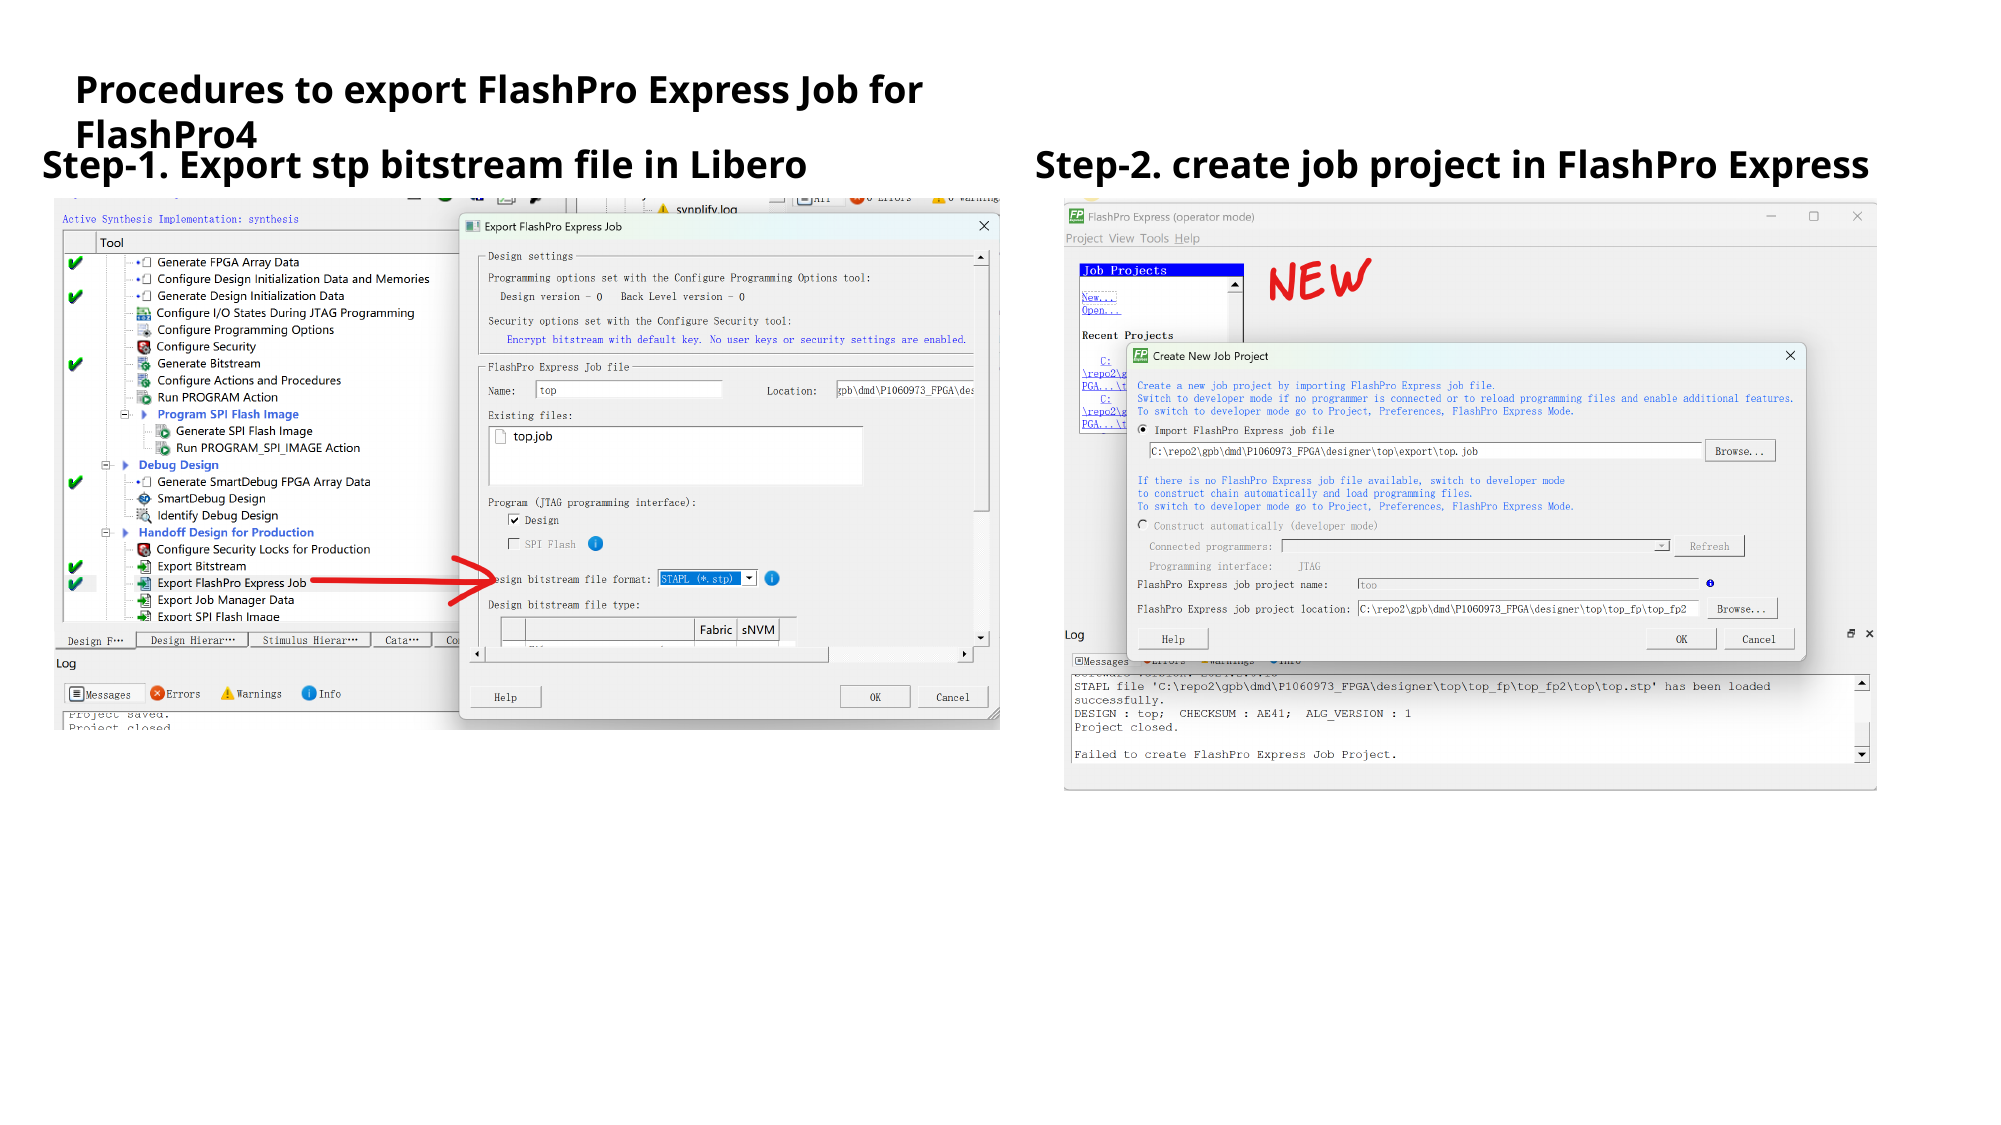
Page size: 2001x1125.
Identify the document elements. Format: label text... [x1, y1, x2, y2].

text_box Procedures to export FlashPro Express Job for FlashPro4 [59, 58, 1082, 253]
picture [1064, 198, 1877, 791]
text_box Step-1. Export stp bitstream file in Libero [27, 133, 823, 194]
text_box Step-2. create job project in FlashPro Express [1020, 133, 1886, 194]
picture [53, 198, 1000, 730]
